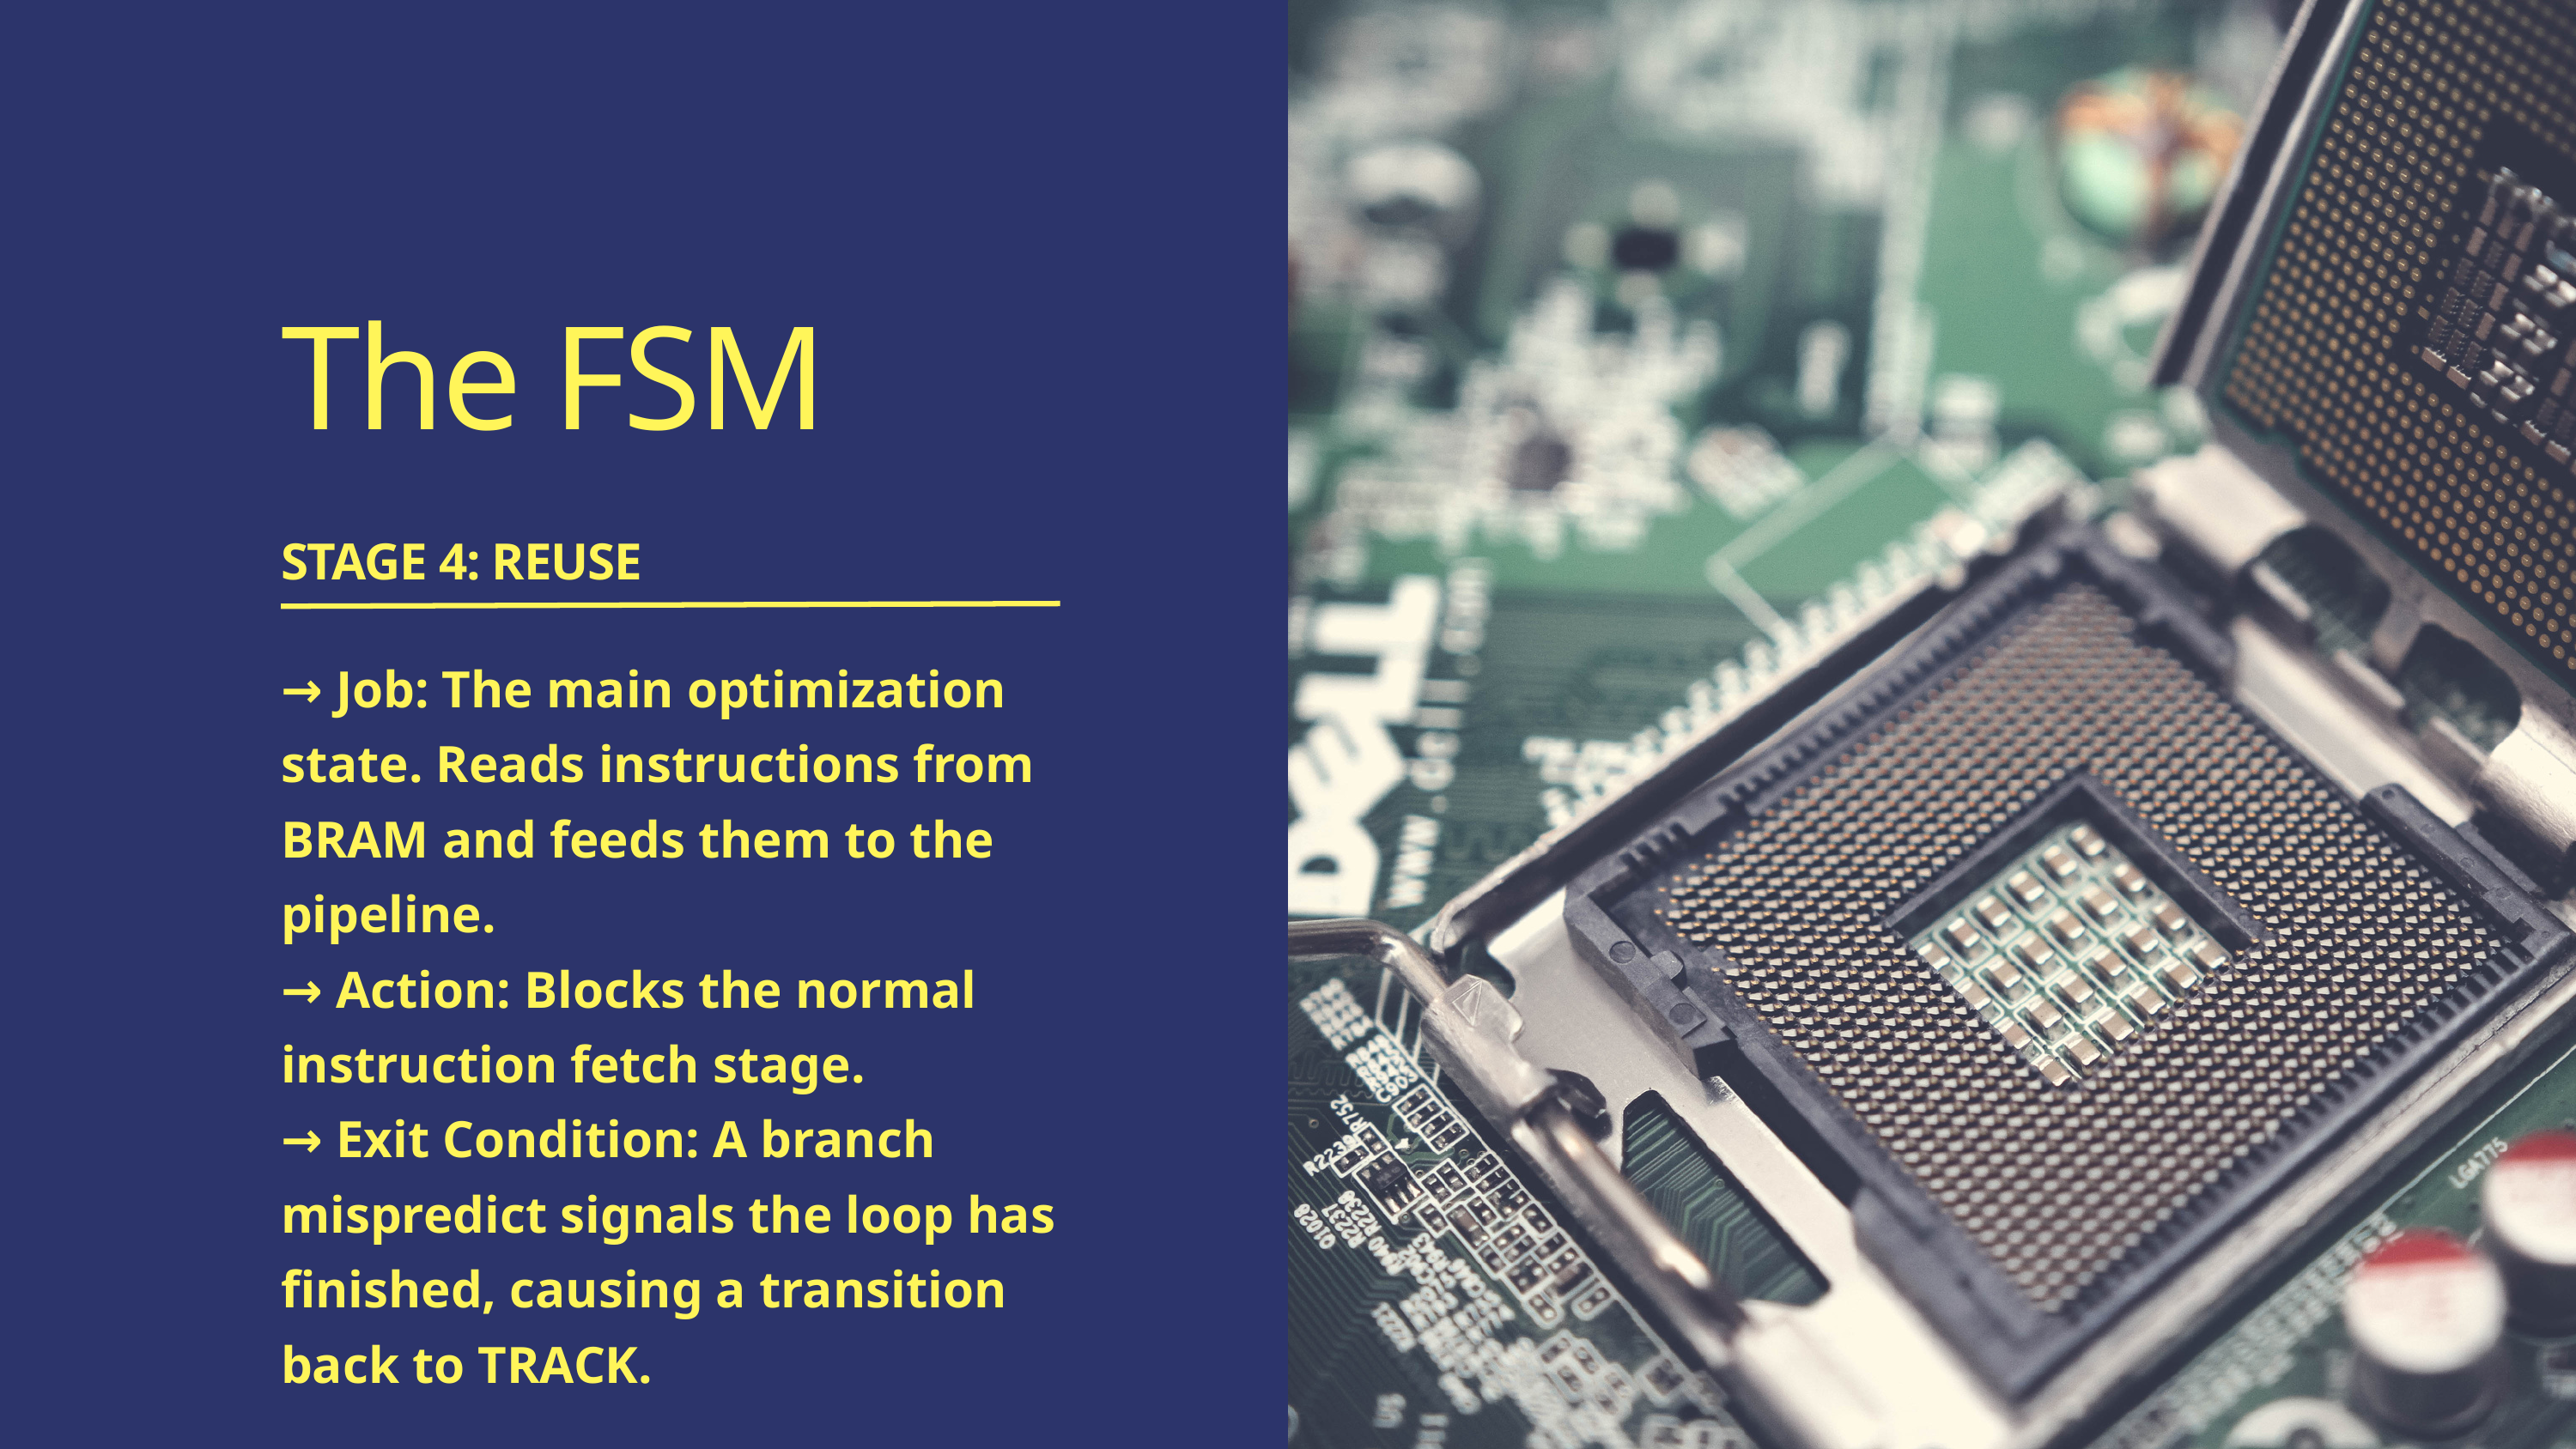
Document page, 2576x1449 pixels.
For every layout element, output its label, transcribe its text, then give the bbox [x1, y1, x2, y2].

text_box STAGE 4: REUSE [281, 519, 1060, 591]
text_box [1287, 0, 2576, 1449]
text_box The FSM [281, 286, 1060, 458]
text_box → Job: The main optimization state. Reads instructions from BRAM and feeds them to the pipeline. → Action: Blocks the normal instruction fetch stage. → Exit Condition: A branch mispredict signals the loop has finished, causing a transition back to TRACK. [281, 642, 1060, 1394]
